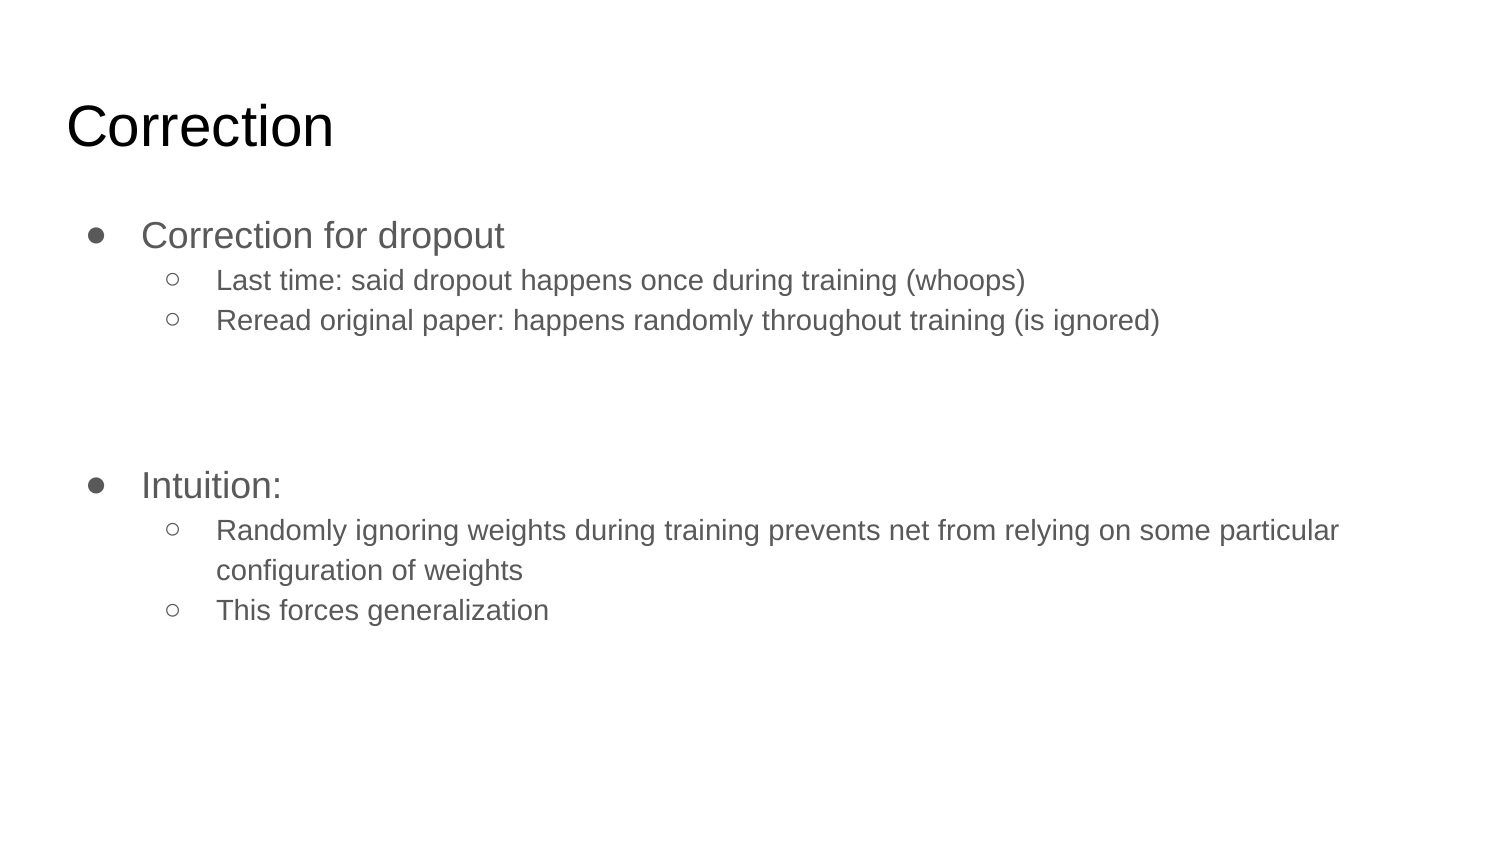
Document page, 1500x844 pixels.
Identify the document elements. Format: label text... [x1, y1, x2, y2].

list Correction for dropout Last time: said dropout happens once during training (whoops) Reread original paper: happens randomly throughout training (is ignored) Intuition: Randomly ignoring weights during training prevents net from relying on some particular configuration of weights This forces generalization [51, 189, 1449, 750]
title Correction [51, 72, 1449, 167]
